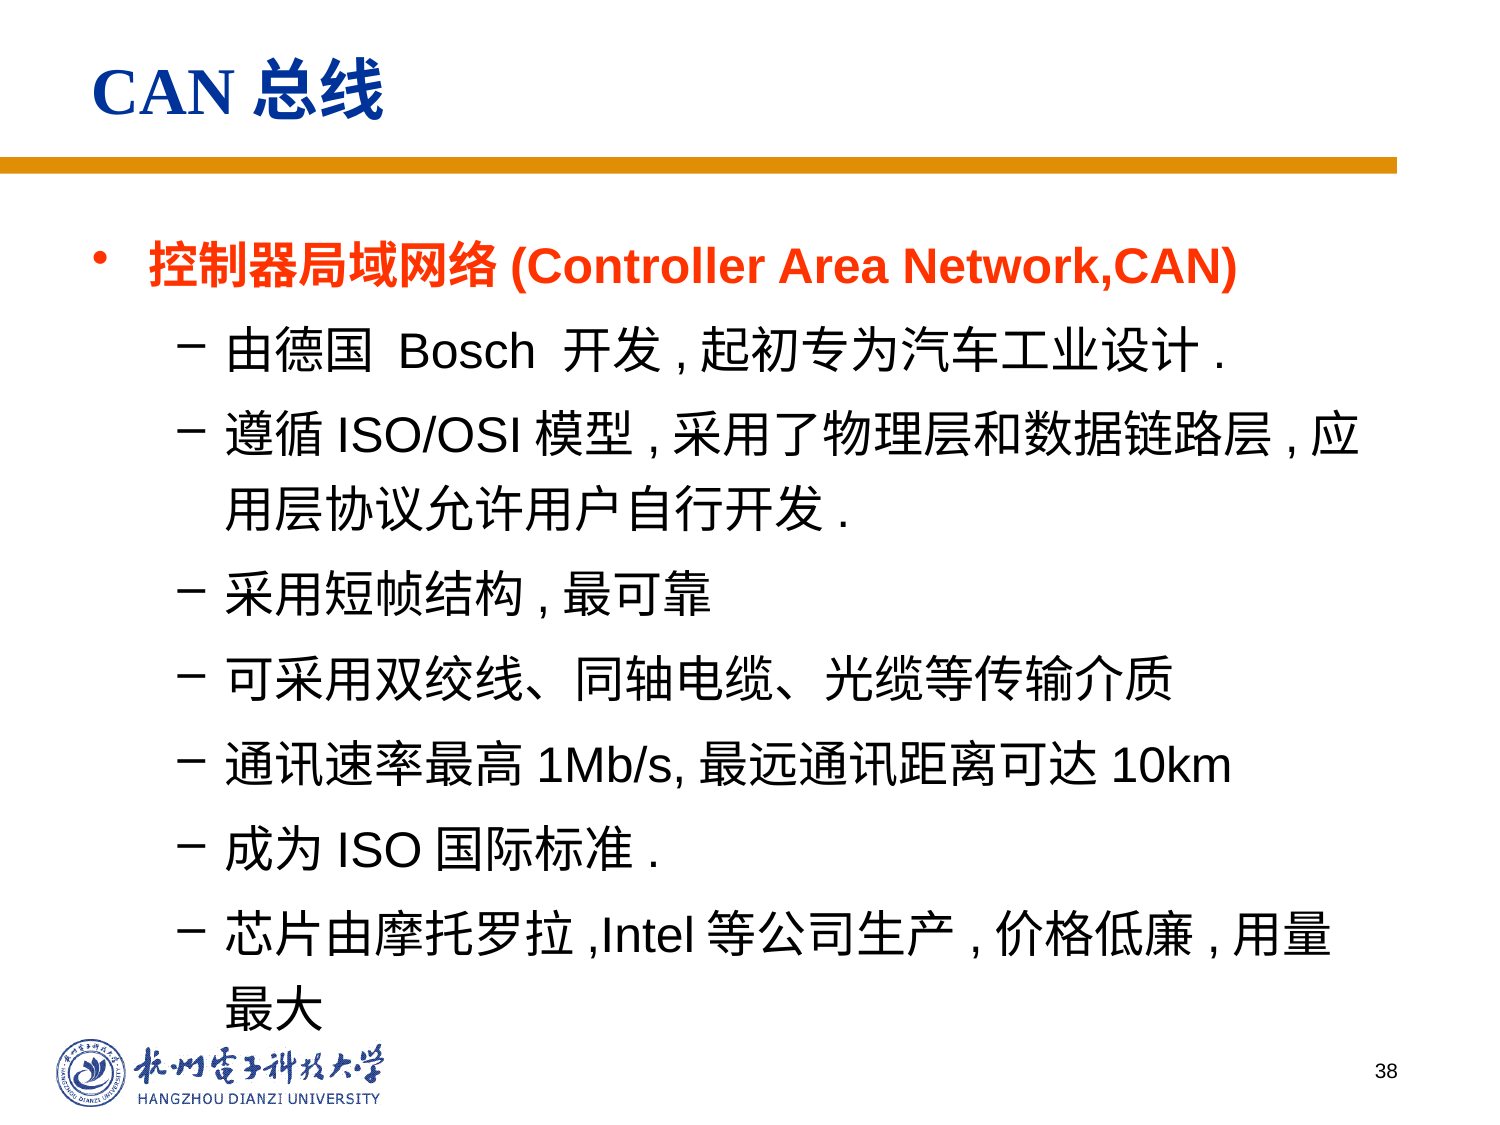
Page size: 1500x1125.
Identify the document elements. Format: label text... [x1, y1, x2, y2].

picture [55, 1025, 407, 1125]
list 控制器局域网络(Controller Area Network,CAN) 由德国 Bosch 开发,起初专为汽车工业设计. 遵循ISO/OSI模型,采用了物理层和数据链路层,应用层协议允许用户自行开发. 采用短帧结构,最可靠 可采用双绞线、同轴电缆、光缆等传输介质 通讯速率最高1Mb/s,最远通讯距离可达10km 成为ISO国际标准. 芯片由摩托罗拉,Intel等公司生产,价格低廉,用量最大 [62, 211, 1377, 984]
title CAN总线 [62, 24, 1413, 152]
